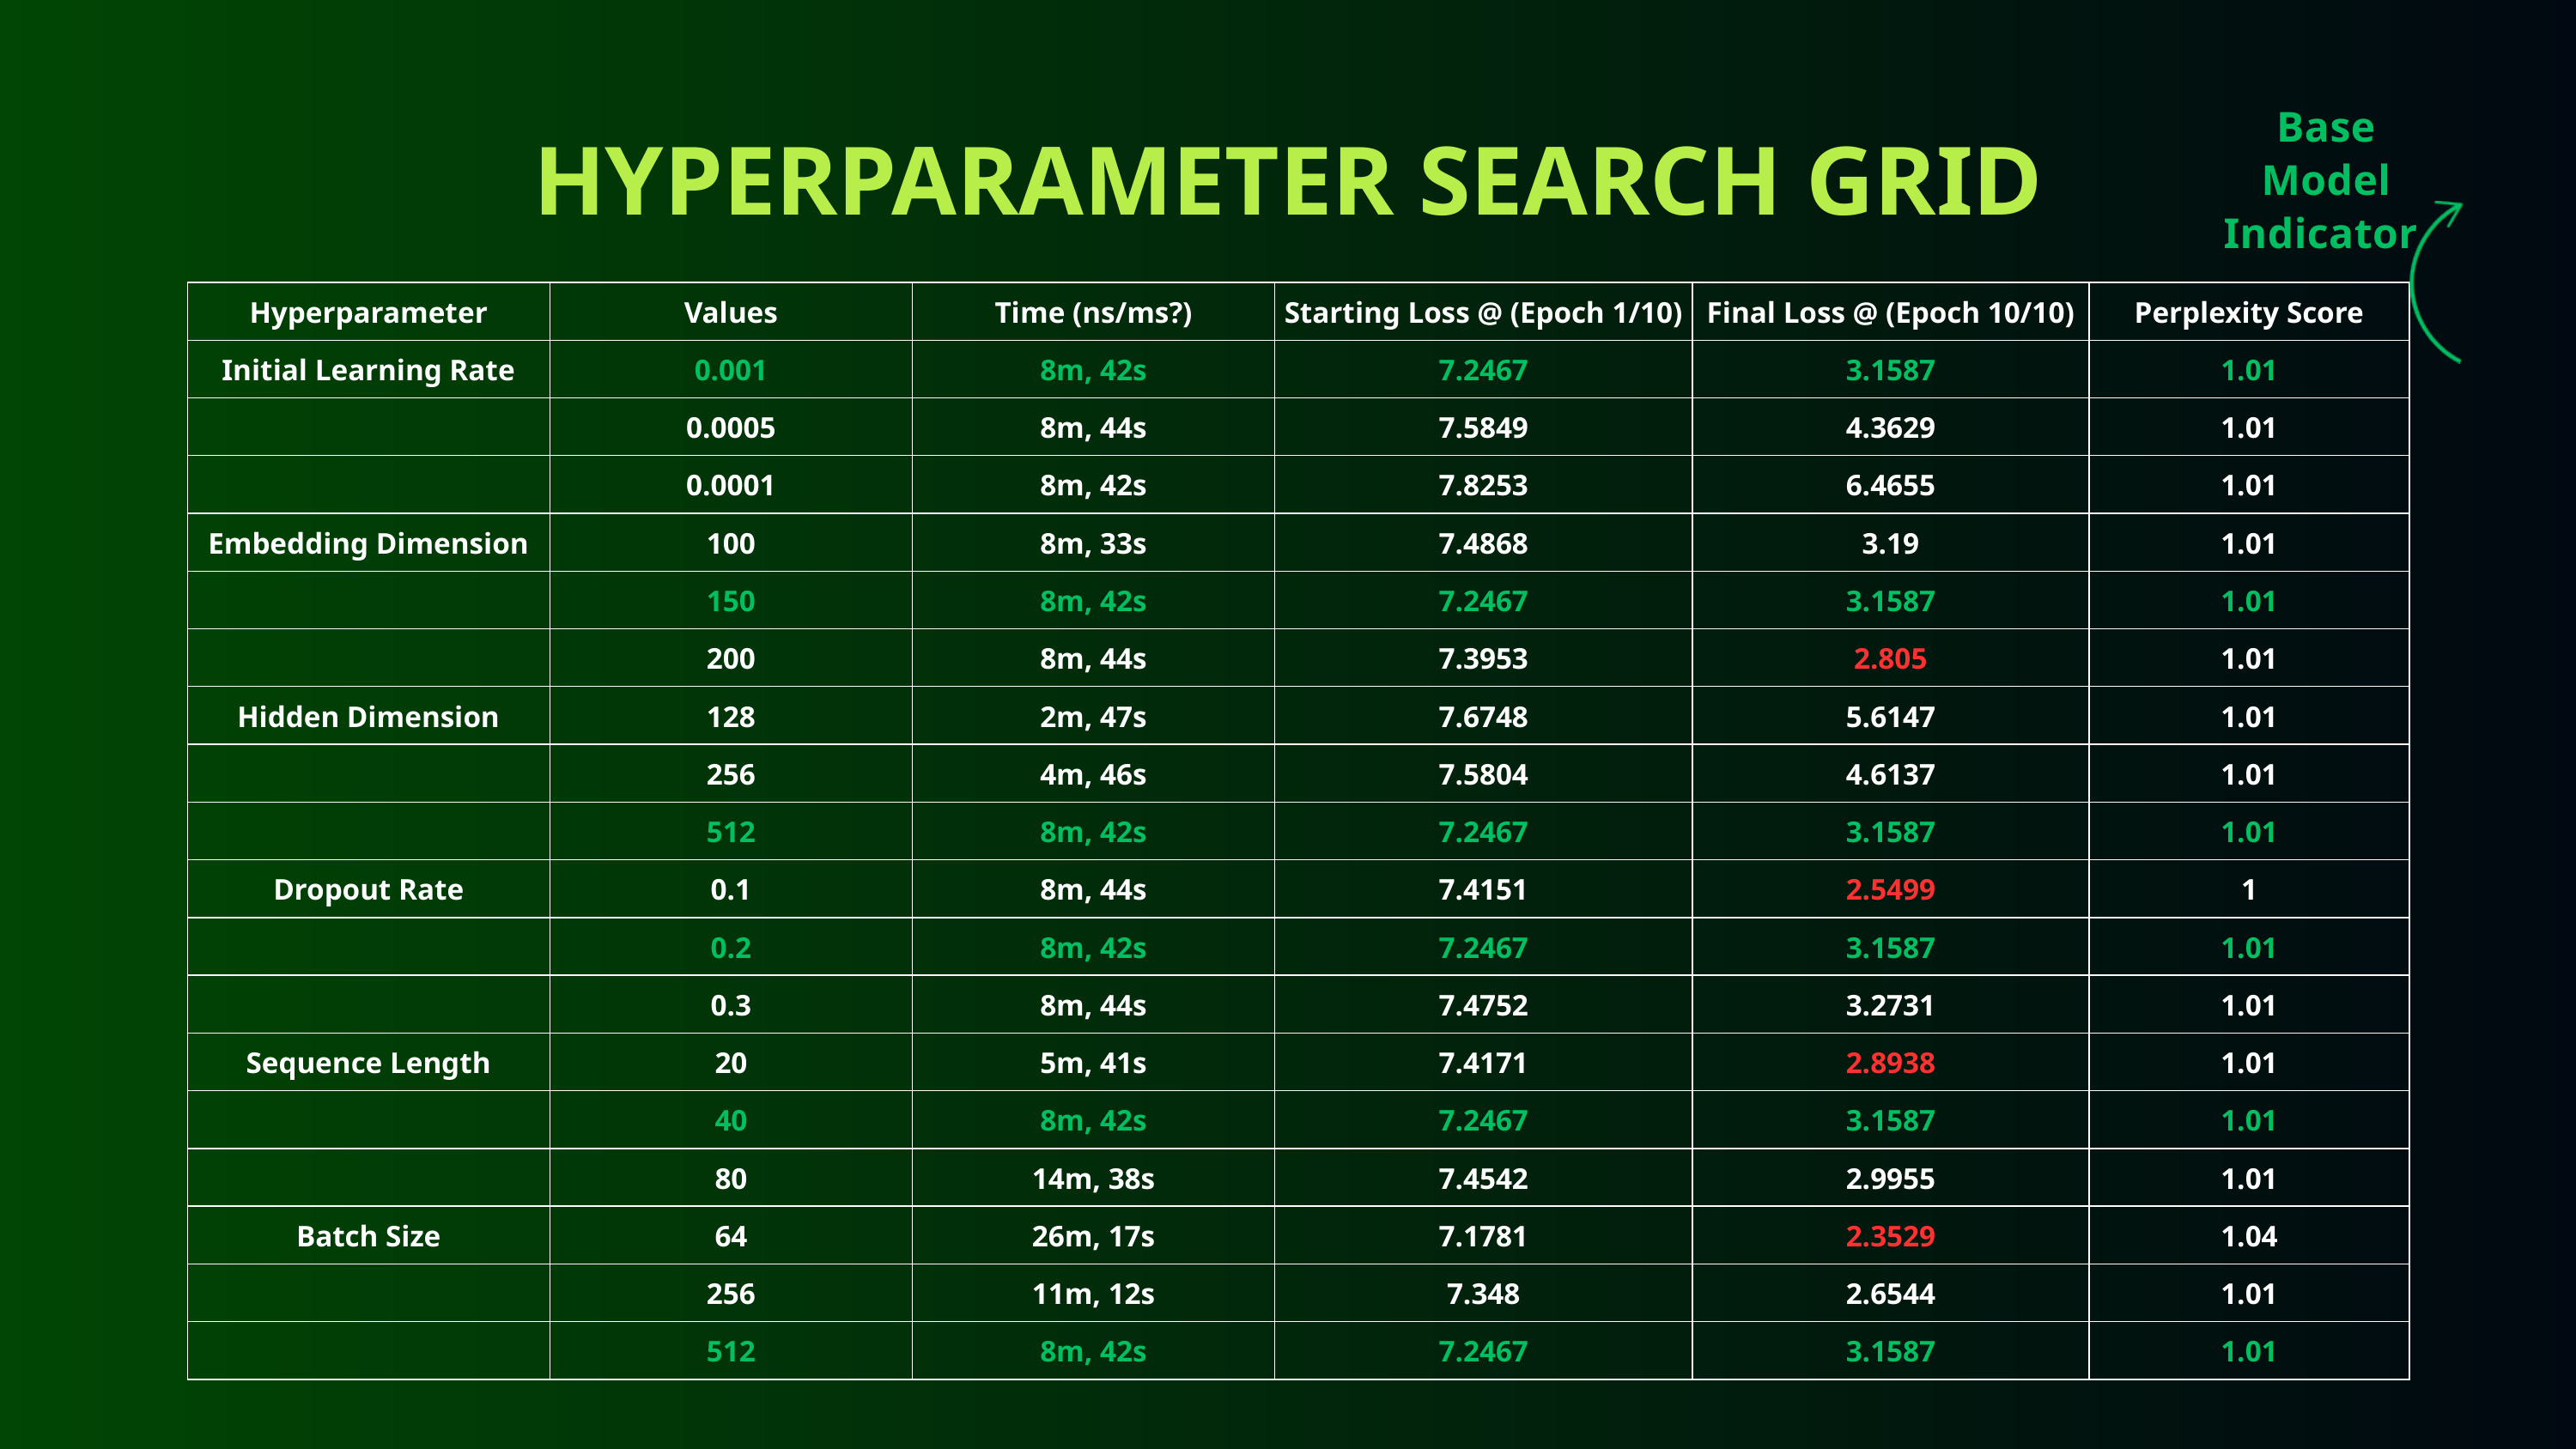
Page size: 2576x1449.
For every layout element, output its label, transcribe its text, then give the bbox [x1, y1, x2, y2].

text_box Base Model Indicator [2221, 97, 2432, 257]
table_cell [188, 1091, 550, 1148]
table_cell 0.3 [550, 976, 912, 1033]
table_cell 3.1587 [1693, 1091, 2088, 1148]
table_cell 3.1587 [1693, 341, 2088, 397]
table_cell 8m, 42s [913, 803, 1274, 859]
table_cell 40 [550, 1091, 912, 1148]
text_box HYPERPARAMETER SEARCH GRID [524, 115, 2052, 234]
table_cell Embedding Dimension [188, 514, 550, 571]
table_cell [188, 1322, 550, 1379]
table_cell 8m, 42s [913, 1091, 1274, 1148]
table_cell 1.01 [2090, 456, 2409, 512]
table_cell 3.1587 [1693, 919, 2088, 974]
table_cell 1.01 [2090, 745, 2409, 802]
table_cell 6.4655 [1693, 456, 2088, 512]
table_cell 7.4171 [1275, 1034, 1692, 1090]
table_cell 7.1781 [1275, 1207, 1692, 1264]
table_cell 14m, 38s [913, 1149, 1274, 1205]
table_header Hyperparameter [188, 283, 550, 340]
table_cell [188, 629, 550, 686]
table_cell 4.3629 [1693, 398, 2088, 455]
table_cell 0.001 [550, 341, 912, 397]
table_cell [188, 803, 550, 859]
table_cell 150 [550, 572, 912, 628]
table_cell 80 [550, 1149, 912, 1205]
table_cell 4.6137 [1693, 745, 2088, 802]
table_cell 8m, 42s [913, 919, 1274, 974]
table_cell Dropout Rate [188, 860, 550, 917]
table_cell [188, 456, 550, 512]
table_cell [188, 398, 550, 455]
table_cell 8m, 44s [913, 629, 1274, 686]
table_header Values [550, 283, 912, 340]
table_cell 8m, 44s [913, 398, 1274, 455]
table_cell 2.8938 [1693, 1034, 2088, 1090]
table_cell 3.19 [1693, 514, 2088, 571]
table_cell 7.2467 [1275, 572, 1692, 628]
table_header Perplexity Score [2090, 283, 2409, 340]
table_cell 0.0001 [550, 456, 912, 512]
table_cell 1.01 [2090, 629, 2409, 686]
table_cell 7.2467 [1275, 919, 1692, 974]
table_cell 7.5849 [1275, 398, 1692, 455]
table_cell 1.01 [2090, 1264, 2409, 1321]
table_cell 2.3529 [1693, 1207, 2088, 1264]
table_cell 7.2467 [1275, 803, 1692, 859]
table_cell Sequence Length [188, 1034, 550, 1090]
table_cell 5m, 41s [913, 1034, 1274, 1090]
table_cell 8m, 44s [913, 860, 1274, 917]
table_cell 3.1587 [1693, 803, 2088, 859]
table_cell 0.1 [550, 860, 912, 917]
table_cell 7.4542 [1275, 1149, 1692, 1205]
table_cell 1.01 [2090, 1149, 2409, 1205]
table_cell 2.6544 [1693, 1264, 2088, 1321]
table_header Starting Loss @ (Epoch 1/10) [1275, 283, 1692, 340]
table_cell Initial Learning Rate [188, 341, 550, 397]
table_cell 512 [550, 803, 912, 859]
table_cell 0.0005 [550, 398, 912, 455]
table_cell 1.01 [2090, 919, 2409, 974]
table_cell 8m, 42s [913, 1322, 1274, 1379]
table_cell 1.04 [2090, 1207, 2409, 1264]
table_cell 8m, 42s [913, 341, 1274, 397]
table_cell 7.5804 [1275, 745, 1692, 802]
table_cell [188, 919, 550, 974]
table_cell 26m, 17s [913, 1207, 1274, 1264]
table_cell 1.01 [2090, 1322, 2409, 1379]
table_cell 7.2467 [1275, 1091, 1692, 1148]
table_cell 5.6147 [1693, 687, 2088, 743]
table_cell 64 [550, 1207, 912, 1264]
table_cell 4m, 46s [913, 745, 1274, 802]
table_cell 7.8253 [1275, 456, 1692, 512]
table_cell 128 [550, 687, 912, 743]
table_cell 1.01 [2090, 687, 2409, 743]
table_cell 0.2 [550, 919, 912, 974]
table_cell [188, 1264, 550, 1321]
table_cell 1.01 [2090, 1034, 2409, 1090]
table_cell 7.2467 [1275, 341, 1692, 397]
table_cell 11m, 12s [913, 1264, 1274, 1321]
table_cell 2m, 47s [913, 687, 1274, 743]
table_cell [188, 745, 550, 802]
table_cell 7.348 [1275, 1264, 1692, 1321]
table_cell 7.4752 [1275, 976, 1692, 1033]
table_cell 20 [550, 1034, 912, 1090]
table_cell 3.1587 [1693, 572, 2088, 628]
table_cell 8m, 42s [913, 572, 1274, 628]
table_cell 2.805 [1693, 629, 2088, 686]
table_cell 256 [550, 1264, 912, 1321]
table_cell 8m, 42s [913, 456, 1274, 512]
table_cell 1.01 [2090, 976, 2409, 1033]
table_cell 1.01 [2090, 572, 2409, 628]
table_cell 2.9955 [1693, 1149, 2088, 1205]
table_cell [188, 572, 550, 628]
table_cell 1 [2090, 860, 2409, 917]
table_cell 7.4868 [1275, 514, 1692, 571]
table_cell 7.2467 [1275, 1322, 1692, 1379]
table_cell 1.01 [2090, 341, 2409, 397]
table_cell Batch Size [188, 1207, 550, 1264]
table_cell 7.3953 [1275, 629, 1692, 686]
table_cell 3.2731 [1693, 976, 2088, 1033]
table_cell 7.4151 [1275, 860, 1692, 917]
table_cell [188, 1149, 550, 1205]
table_cell 8m, 33s [913, 514, 1274, 571]
table_cell 7.6748 [1275, 687, 1692, 743]
table_cell 8m, 44s [913, 976, 1274, 1033]
table_cell 256 [550, 745, 912, 802]
table_cell 1.01 [2090, 803, 2409, 859]
table_cell 1.01 [2090, 1091, 2409, 1148]
table_cell 1.01 [2090, 398, 2409, 455]
table_cell [188, 976, 550, 1033]
table_header Final Loss @ (Epoch 10/10) [1693, 283, 2088, 340]
table_cell 512 [550, 1322, 912, 1379]
table_cell 200 [550, 629, 912, 686]
table_cell 100 [550, 514, 912, 571]
table_cell 2.5499 [1693, 860, 2088, 917]
table_header Time (ns/ms?) [913, 283, 1274, 340]
table_cell 3.1587 [1693, 1322, 2088, 1379]
table_cell Hidden Dimension [188, 687, 550, 743]
text_box [2409, 201, 2464, 364]
table_cell 1.01 [2090, 514, 2409, 571]
